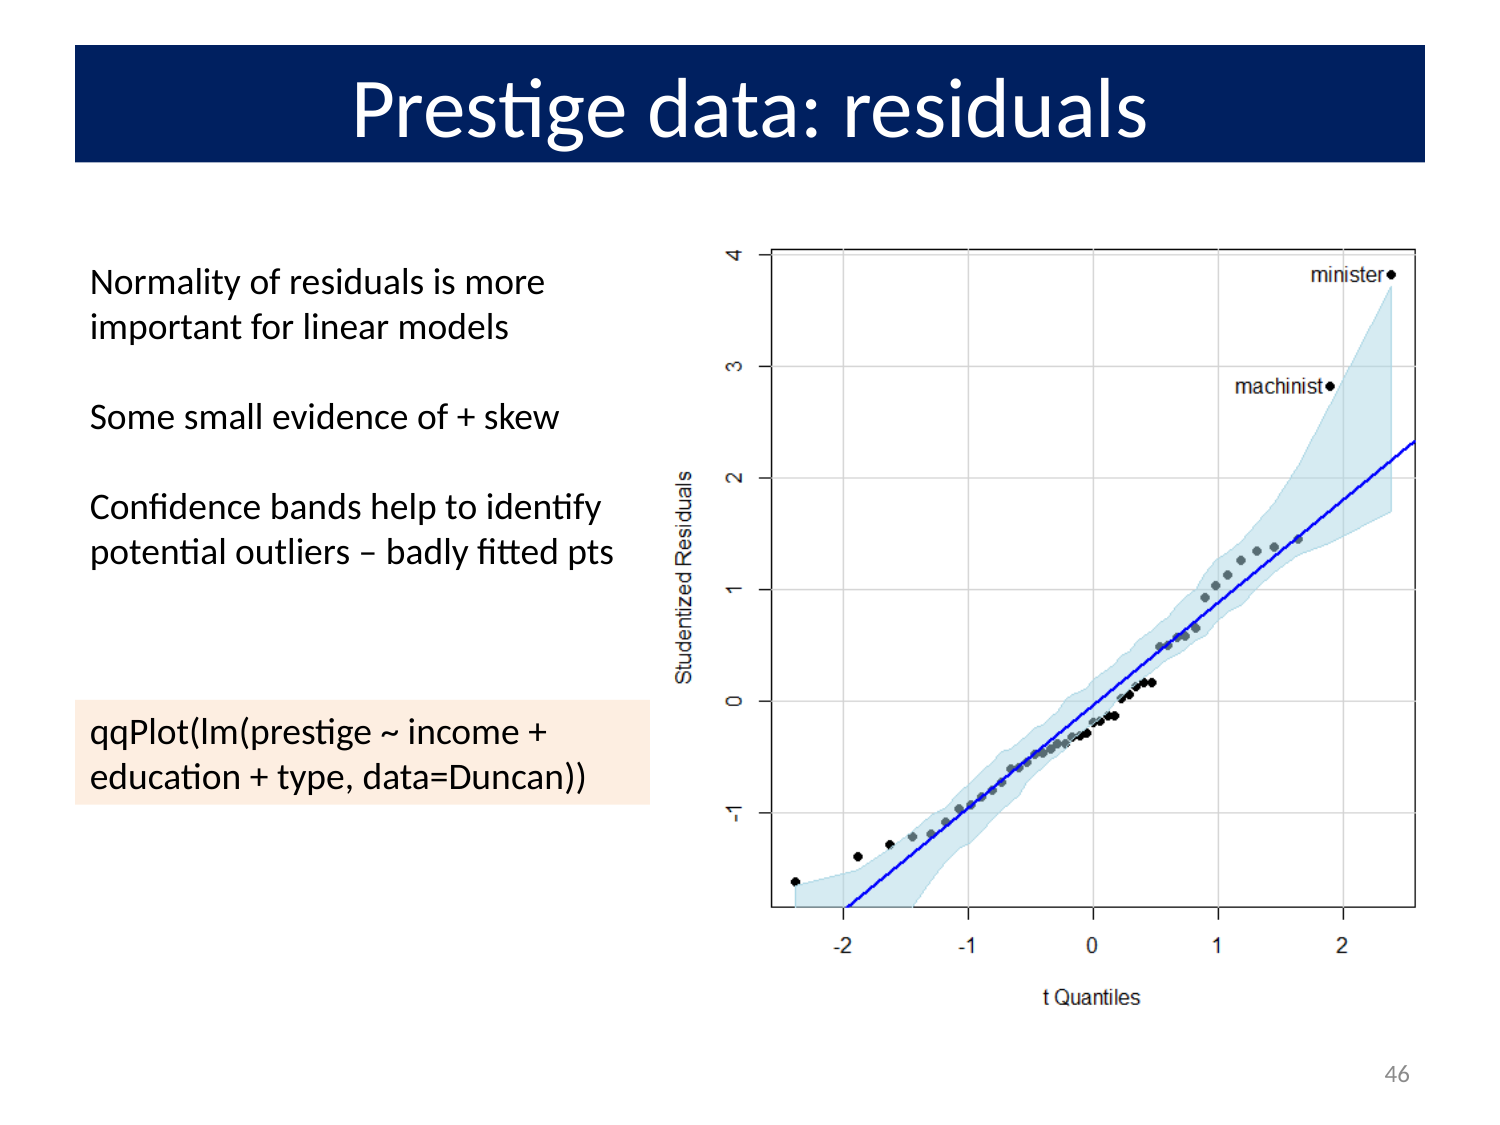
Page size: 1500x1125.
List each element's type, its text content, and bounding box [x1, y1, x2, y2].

picture [669, 237, 1424, 1010]
text_box qqPlot(lm(prestige ~ income + education + type, data=Duncan)) [75, 699, 650, 805]
slide_number 46 [1074, 1042, 1425, 1103]
text_box Normality of residuals is more important for linear models Some small evidence of + skew Confidence bands help to identify potential outliers – badly fitted pts [75, 249, 650, 580]
title Prestige data: residuals [75, 45, 1425, 163]
